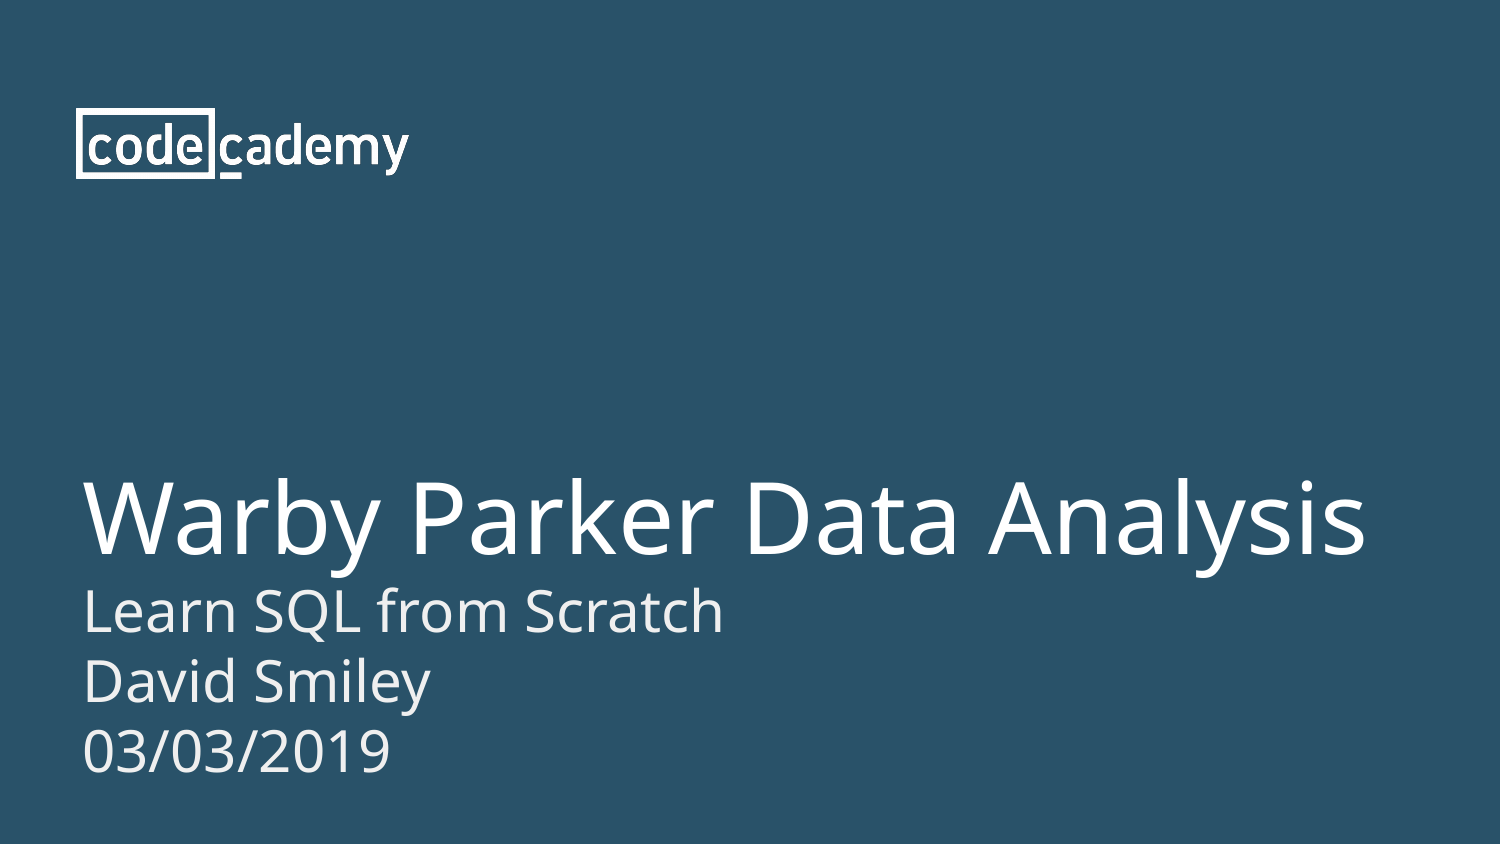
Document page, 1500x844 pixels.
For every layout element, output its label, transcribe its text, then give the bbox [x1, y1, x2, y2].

picture [76, 108, 409, 179]
text_box Warby Parker Data Analysis Learn SQL from Scratch David Smiley 03/03/2019 [76, 491, 1424, 748]
